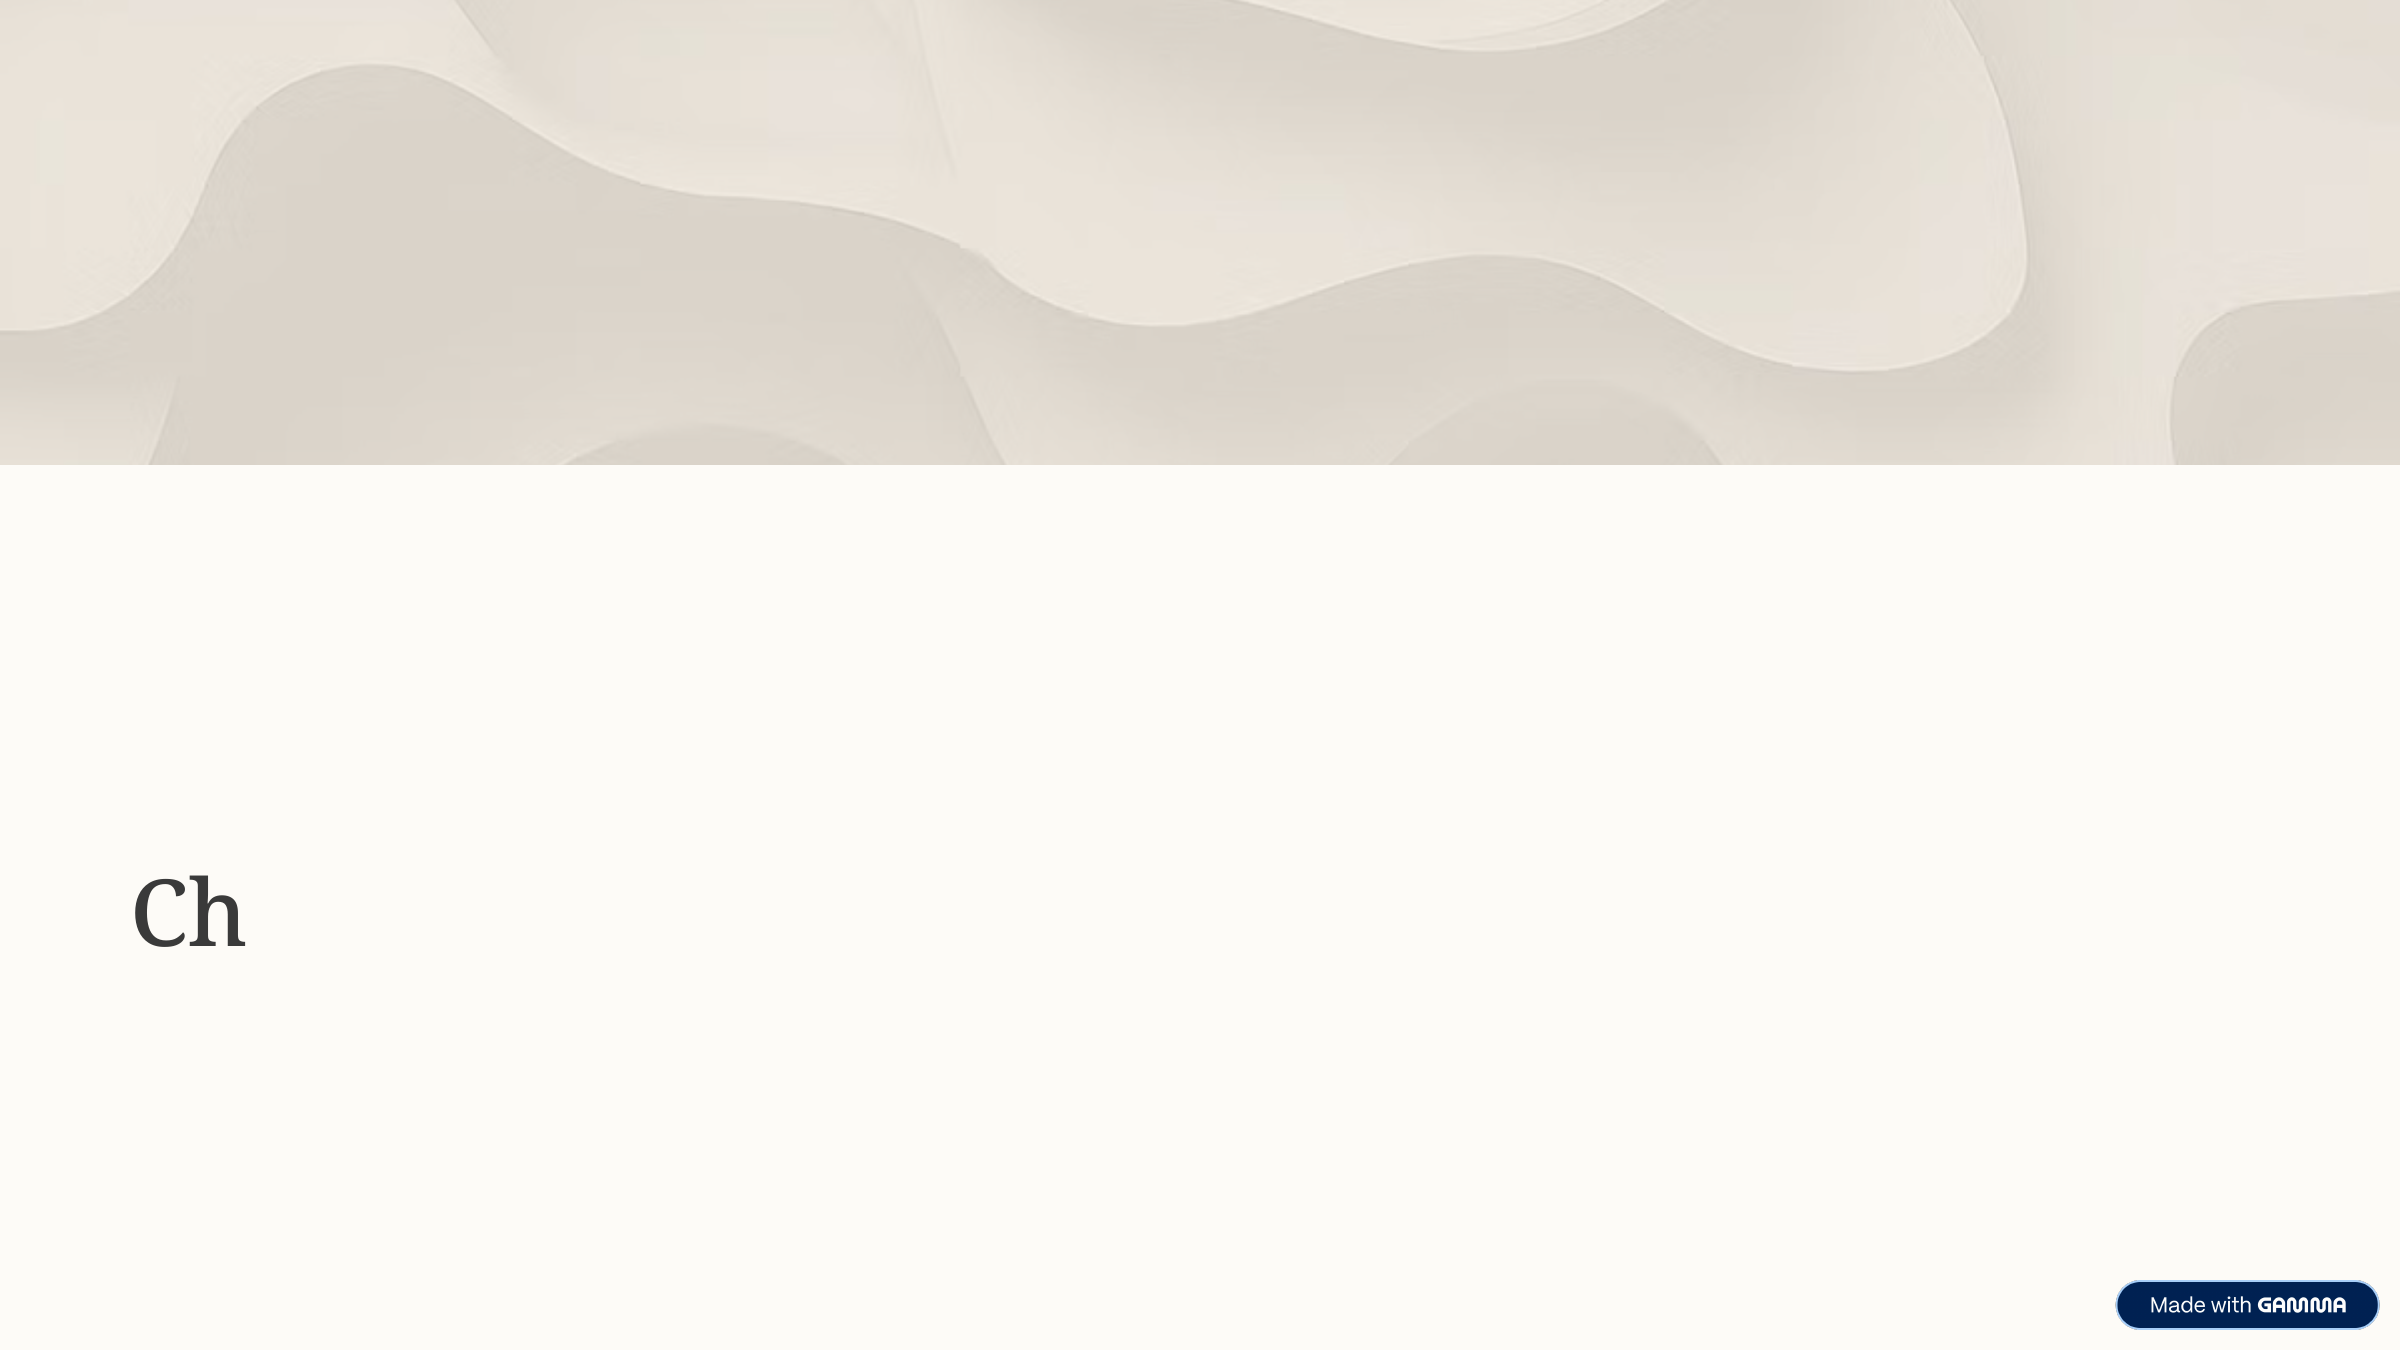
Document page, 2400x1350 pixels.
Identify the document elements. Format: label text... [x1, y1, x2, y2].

picture [0, 0, 2400, 466]
picture [2106, 1271, 2389, 1339]
text_box Ch [130, 849, 1061, 966]
